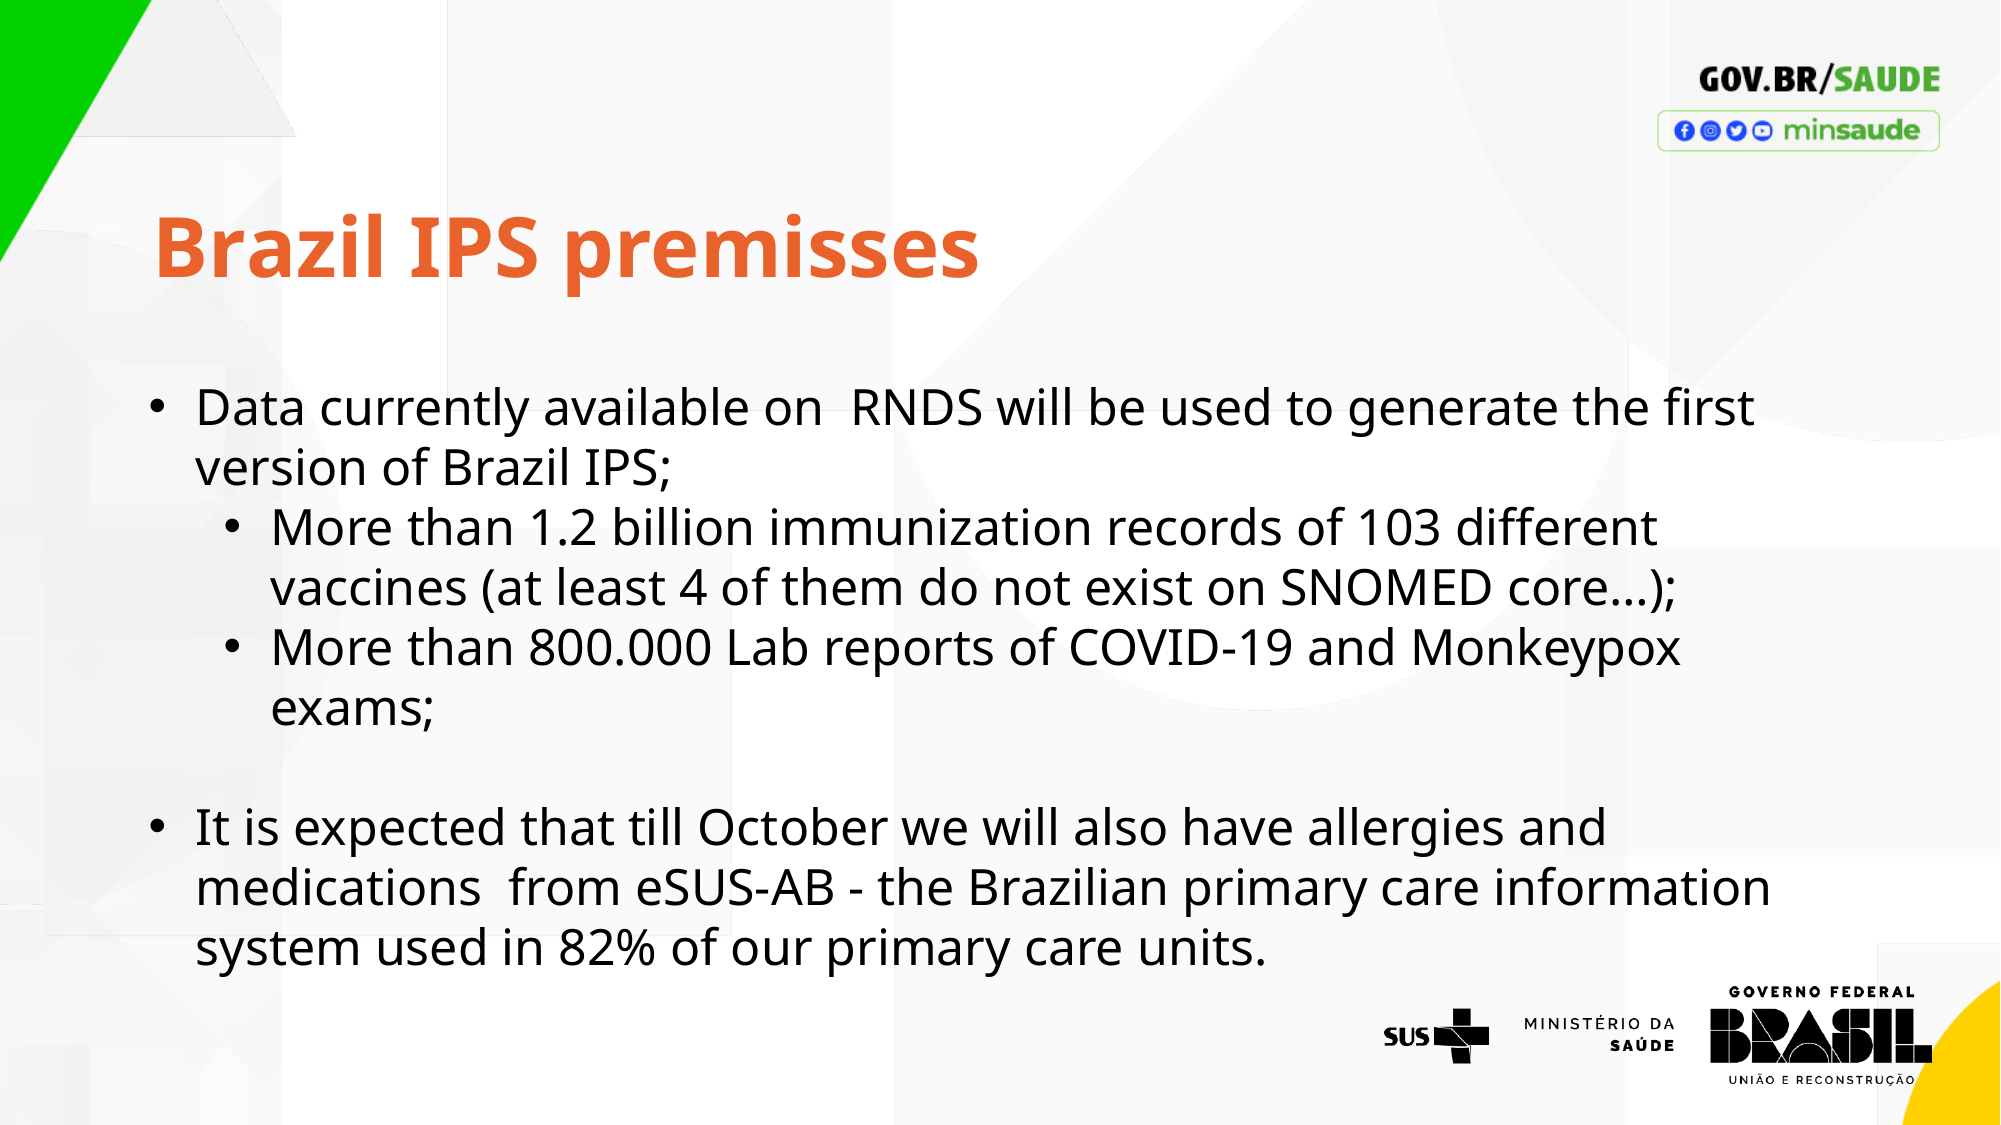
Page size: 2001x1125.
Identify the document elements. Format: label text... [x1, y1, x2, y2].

title Brazil IPS premisses [137, 141, 1863, 359]
text_box Data currently available on RNDS will be used to generate the first version of Brazil IPS; More than 1.2 billion immunization records of 103 different vaccines (at least 4 of them do not exist on SNOMED core…); More than 800.000 Lab reports of COVID-19 and Monkeypox exams; It is expected that till October we will also have allergies and medications from eSUS-AB - the Brazilian primary care information system used in 82% of our primary care units. [133, 368, 1837, 1043]
picture [0, 0, 2000, 1125]
